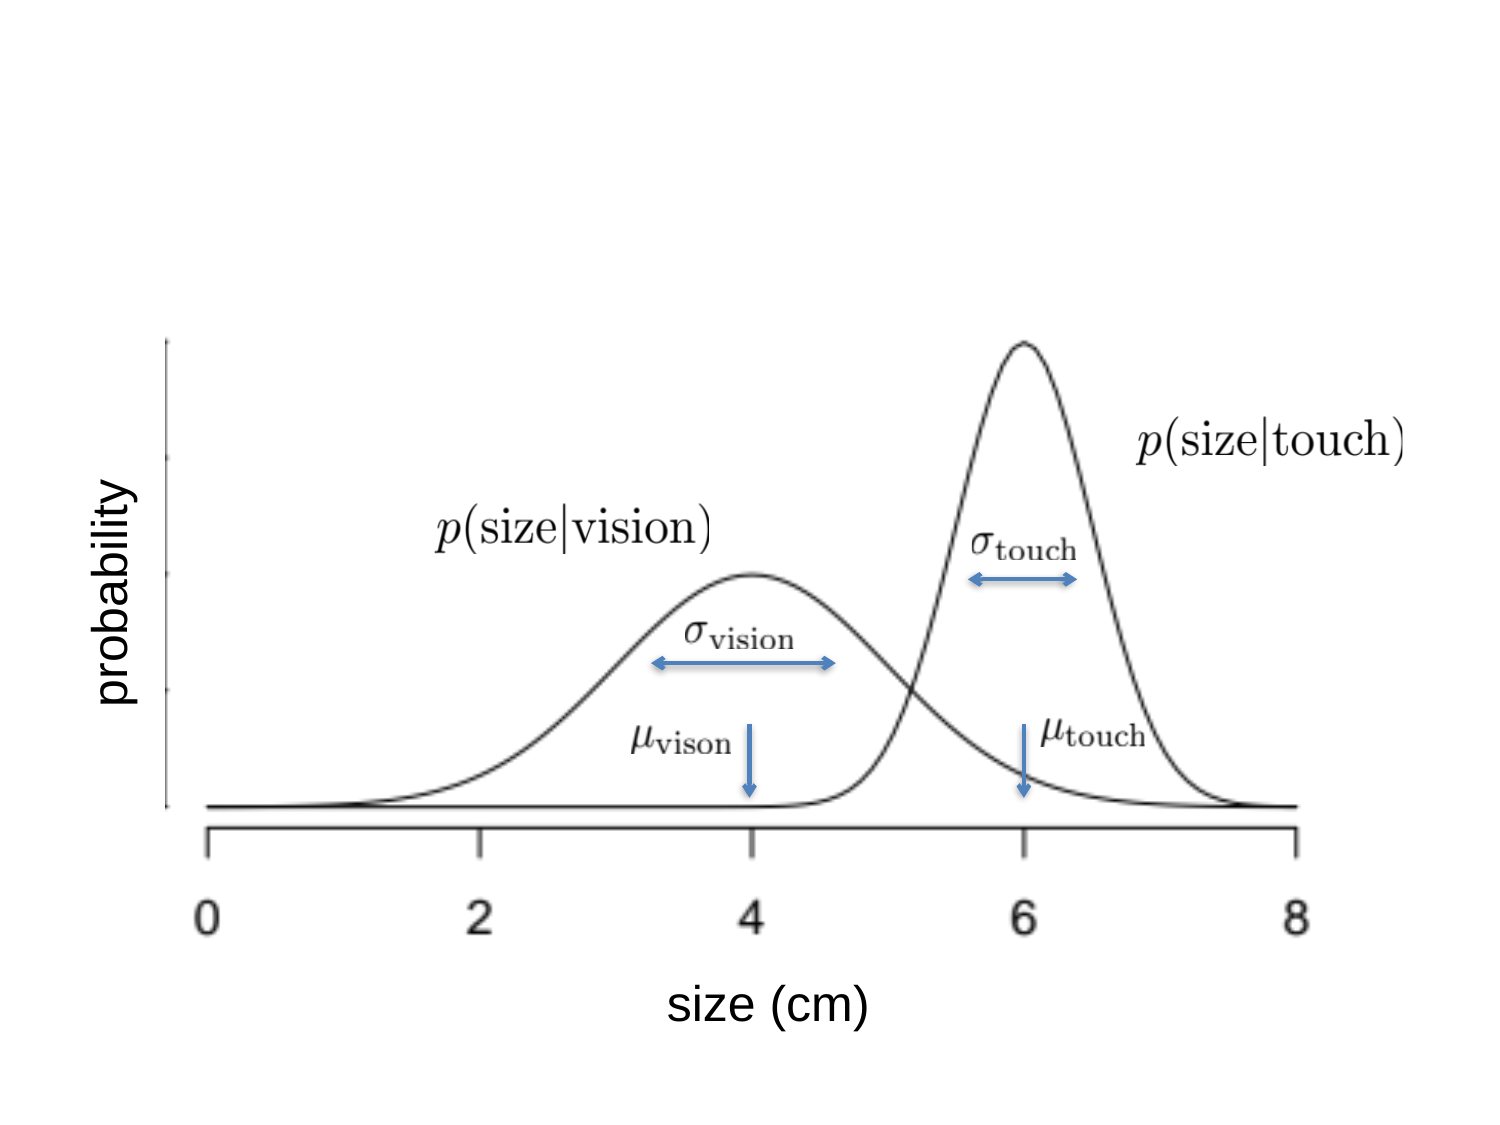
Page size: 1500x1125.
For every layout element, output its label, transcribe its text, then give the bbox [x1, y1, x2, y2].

text_box size (cm) [652, 964, 885, 1039]
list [164, 311, 1336, 956]
picture [684, 621, 794, 649]
picture [1135, 415, 1403, 467]
picture [630, 724, 732, 755]
text_box probability [70, 464, 145, 722]
picture [1040, 716, 1145, 747]
picture [434, 502, 710, 554]
picture [971, 532, 1077, 561]
